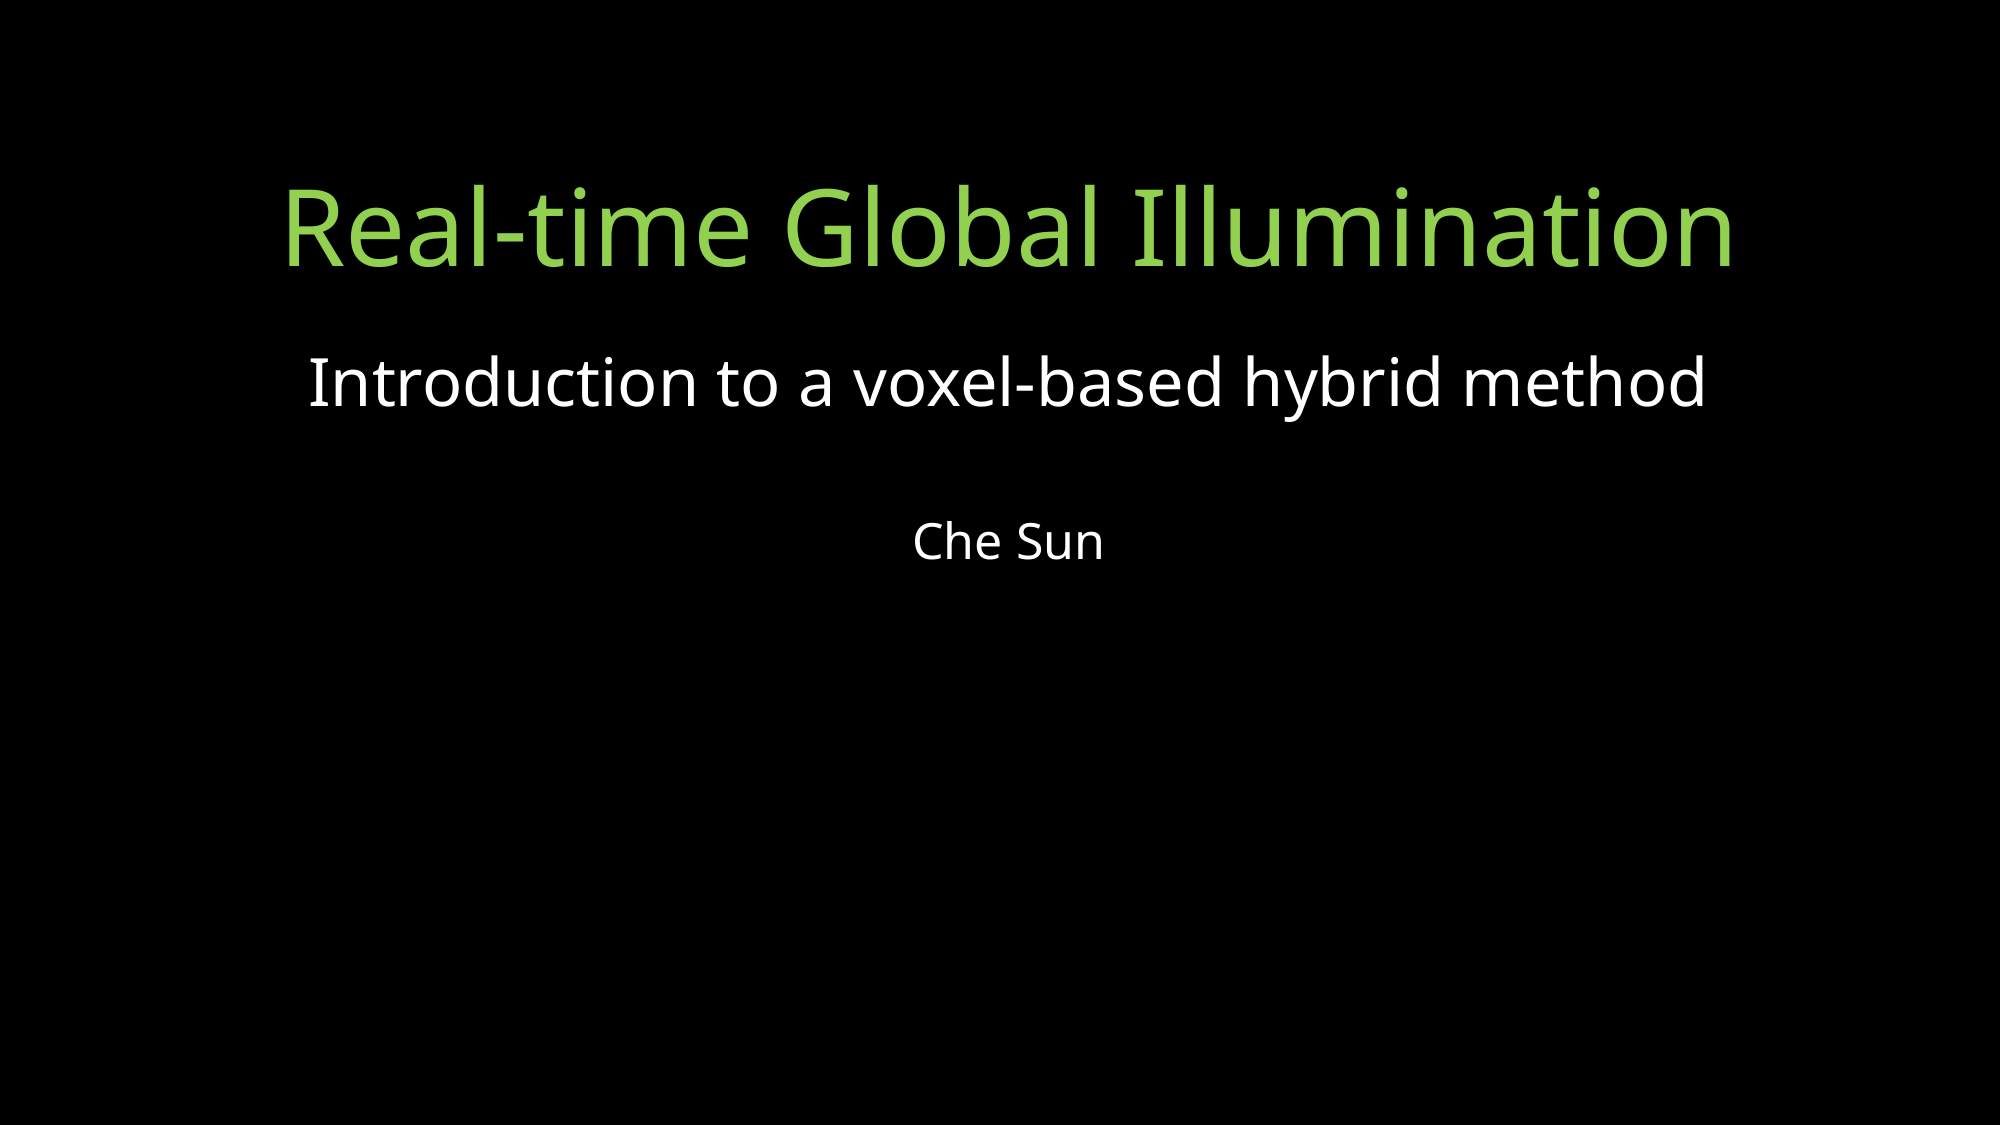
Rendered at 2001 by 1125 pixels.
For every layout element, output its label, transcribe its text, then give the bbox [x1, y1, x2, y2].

title Real-time Global Illumination [259, 159, 1760, 297]
subtitle Introduction to a voxel-based hybrid method Che Sun [259, 341, 1760, 613]
